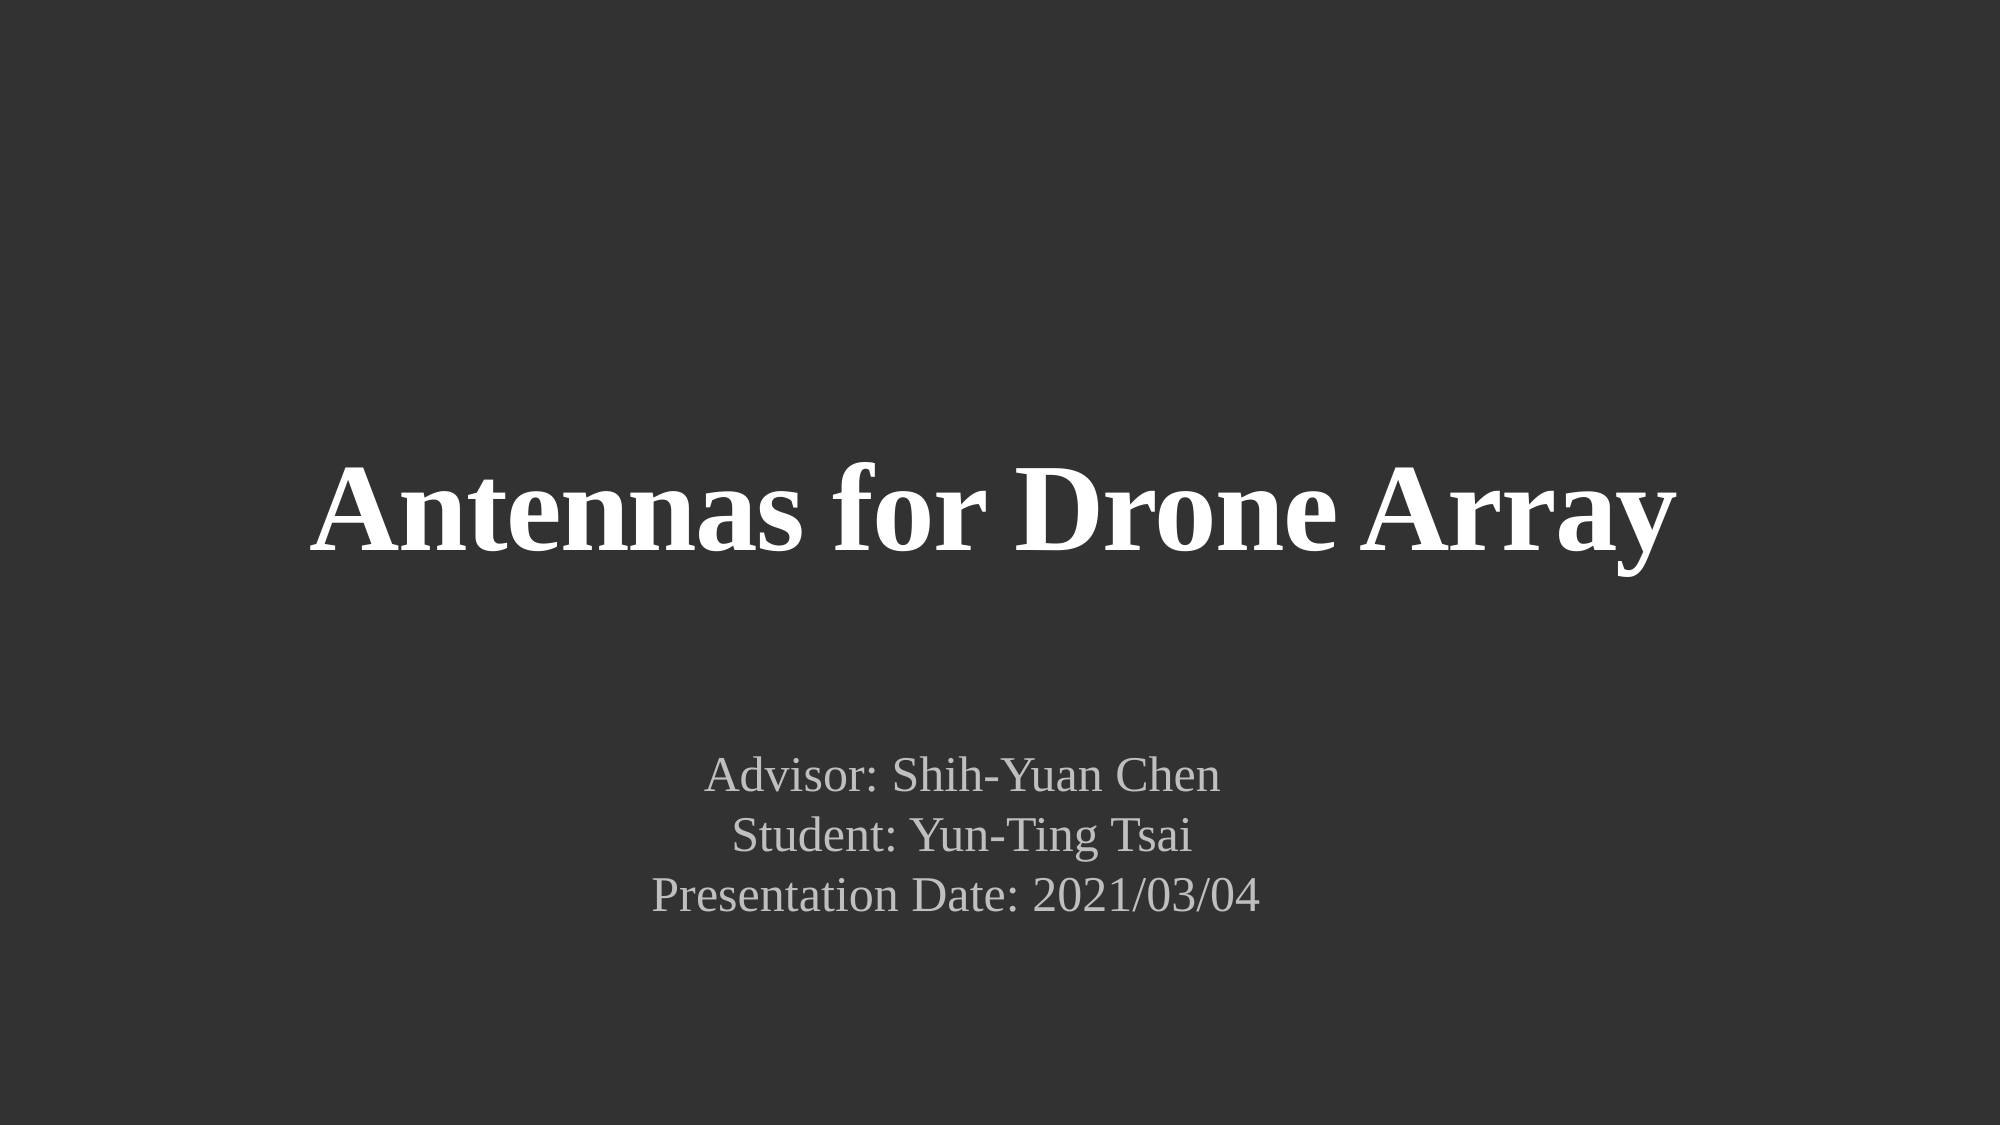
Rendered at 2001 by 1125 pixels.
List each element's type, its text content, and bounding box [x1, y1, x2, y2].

title Antennas for Drone Array [184, 154, 1804, 586]
subtitle Advisor: Shih-Yuan Chen Student: Yun-Ting Tsai Presentation Date: 2021/03/04 [184, 732, 1741, 995]
